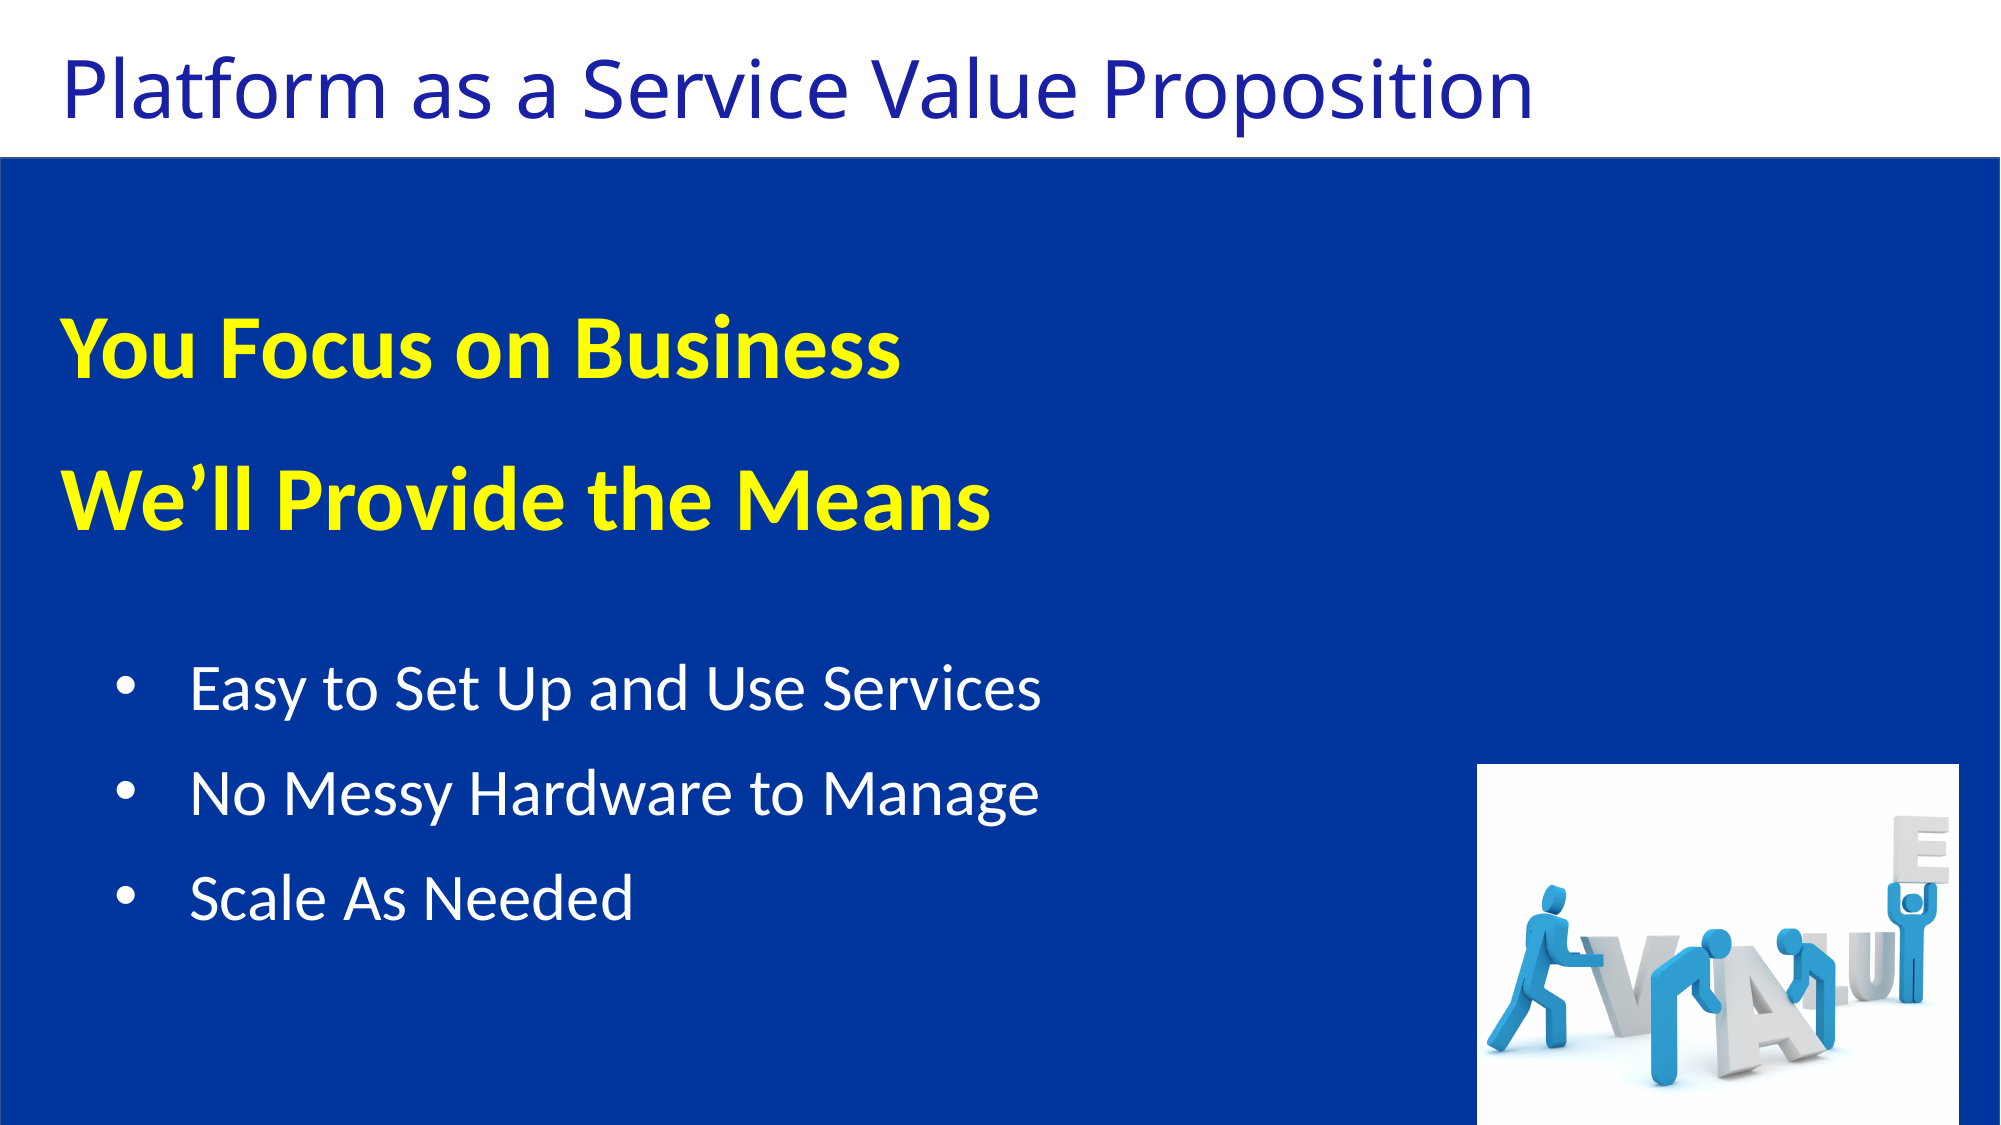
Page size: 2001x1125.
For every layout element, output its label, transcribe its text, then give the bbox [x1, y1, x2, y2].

picture [1477, 764, 1959, 1125]
text_box Platform as a Service Value Proposition [45, 40, 1800, 144]
text_box You Focus on Business [45, 279, 1012, 405]
text_box We’ll Provide the Means [45, 430, 1150, 556]
text_box Easy to Set Up and Use Services No Messy Hardware to Manage Scale As Needed [99, 636, 1142, 942]
text_box [0, 157, 2000, 1125]
